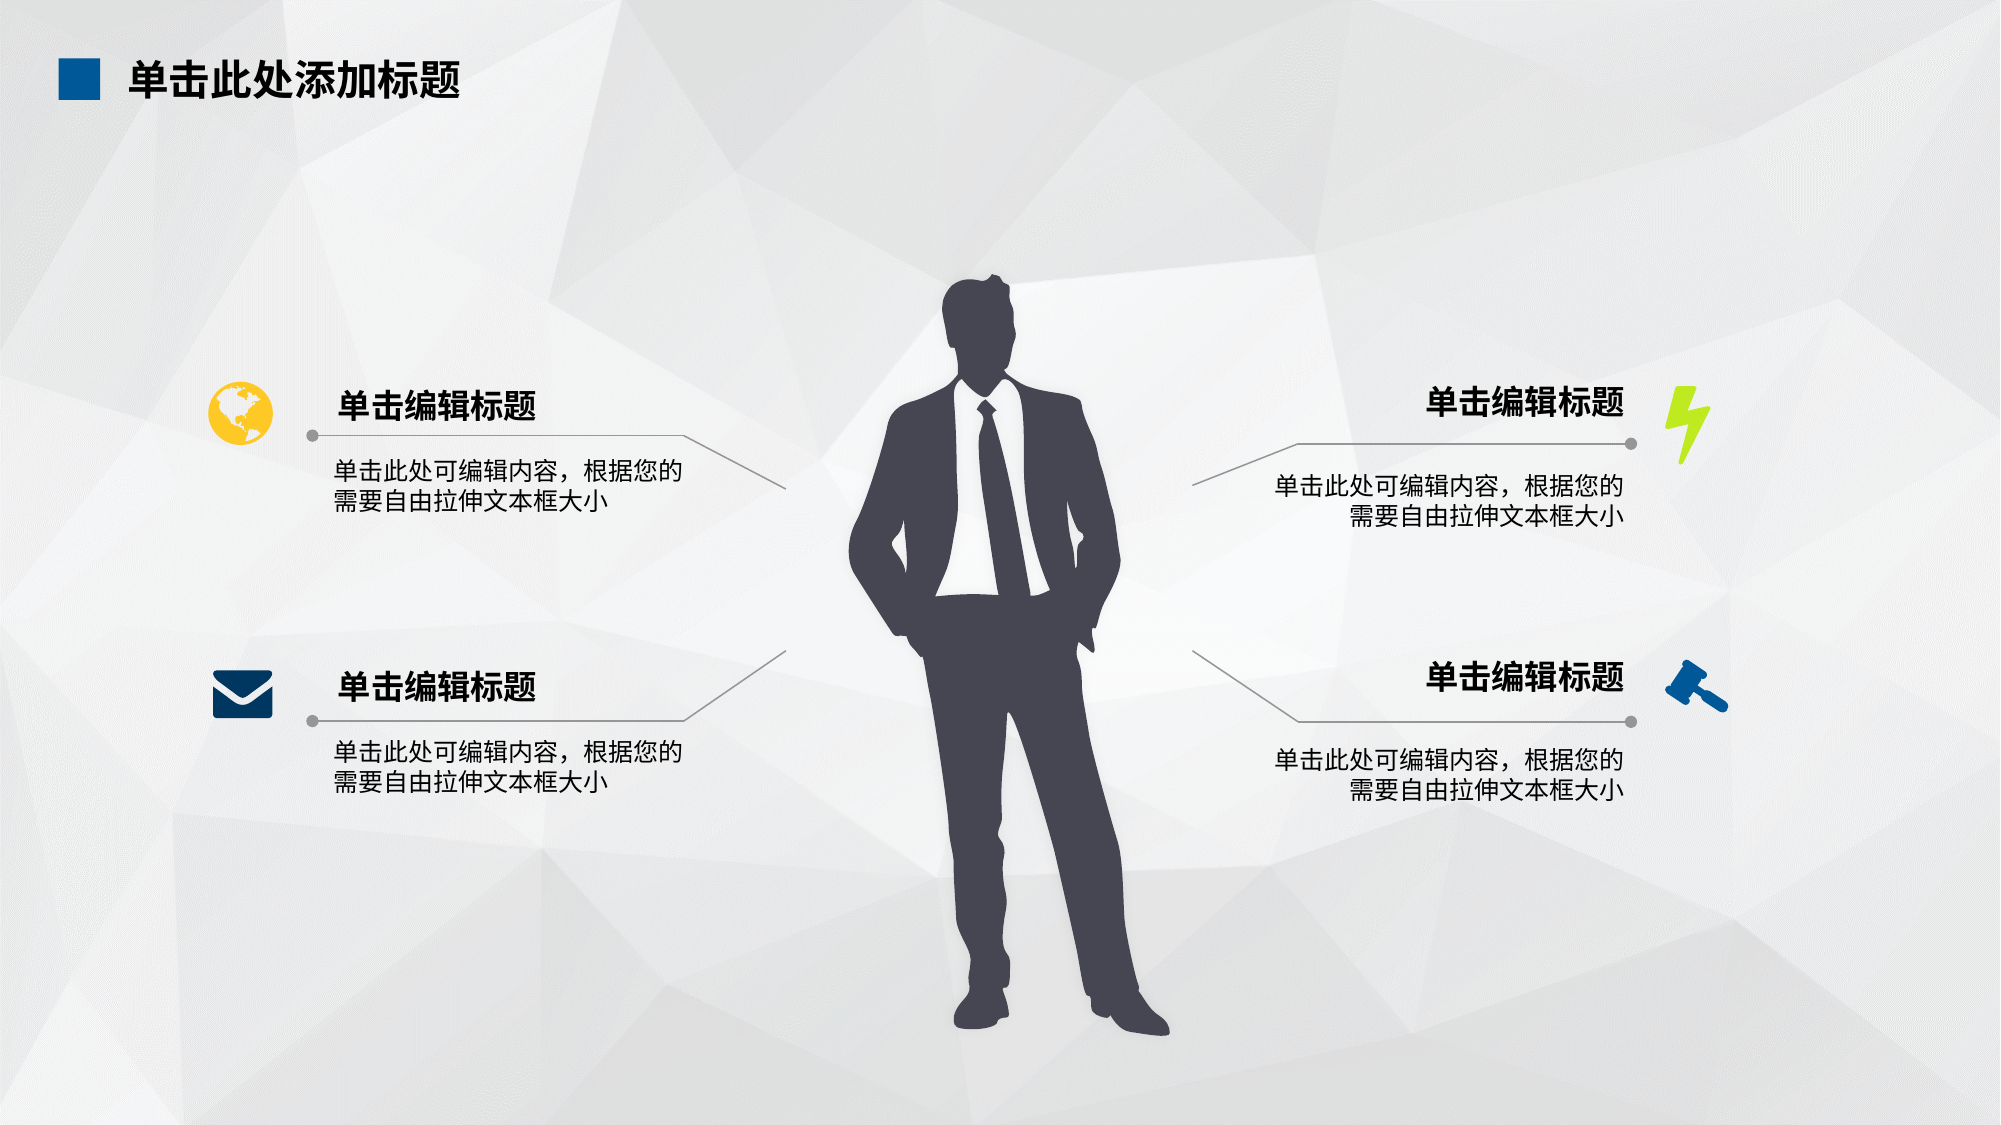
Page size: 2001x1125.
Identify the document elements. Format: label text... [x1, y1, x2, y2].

text_box [848, 273, 1170, 1036]
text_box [1192, 443, 1299, 486]
text_box [213, 670, 273, 698]
text_box 单击编辑标题 [337, 384, 659, 425]
text_box [57, 57, 101, 101]
text_box [1665, 386, 1711, 465]
text_box 单击编辑标题 [337, 665, 659, 706]
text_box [1192, 650, 1299, 722]
text_box 单击编辑标题 [1304, 656, 1625, 697]
text_box [213, 686, 273, 719]
text_box 单击此处可编辑内容，根据您的需要自由拉伸文本框大小 [333, 455, 684, 516]
text_box 单击编辑标题 [1304, 381, 1625, 422]
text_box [683, 435, 786, 489]
text_box [1665, 659, 1729, 713]
text_box 单击此处可编辑内容，根据您的需要自由拉伸文本框大小 [1274, 470, 1625, 531]
text_box 单击此处可编辑内容，根据您的需要自由拉伸文本框大小 [1274, 744, 1625, 805]
picture [0, 0, 2001, 1125]
text_box [208, 381, 273, 445]
text_box 单击此处可编辑内容，根据您的需要自由拉伸文本框大小 [333, 736, 684, 797]
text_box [683, 650, 786, 722]
text_box 单击此处添加标题 [112, 46, 549, 112]
